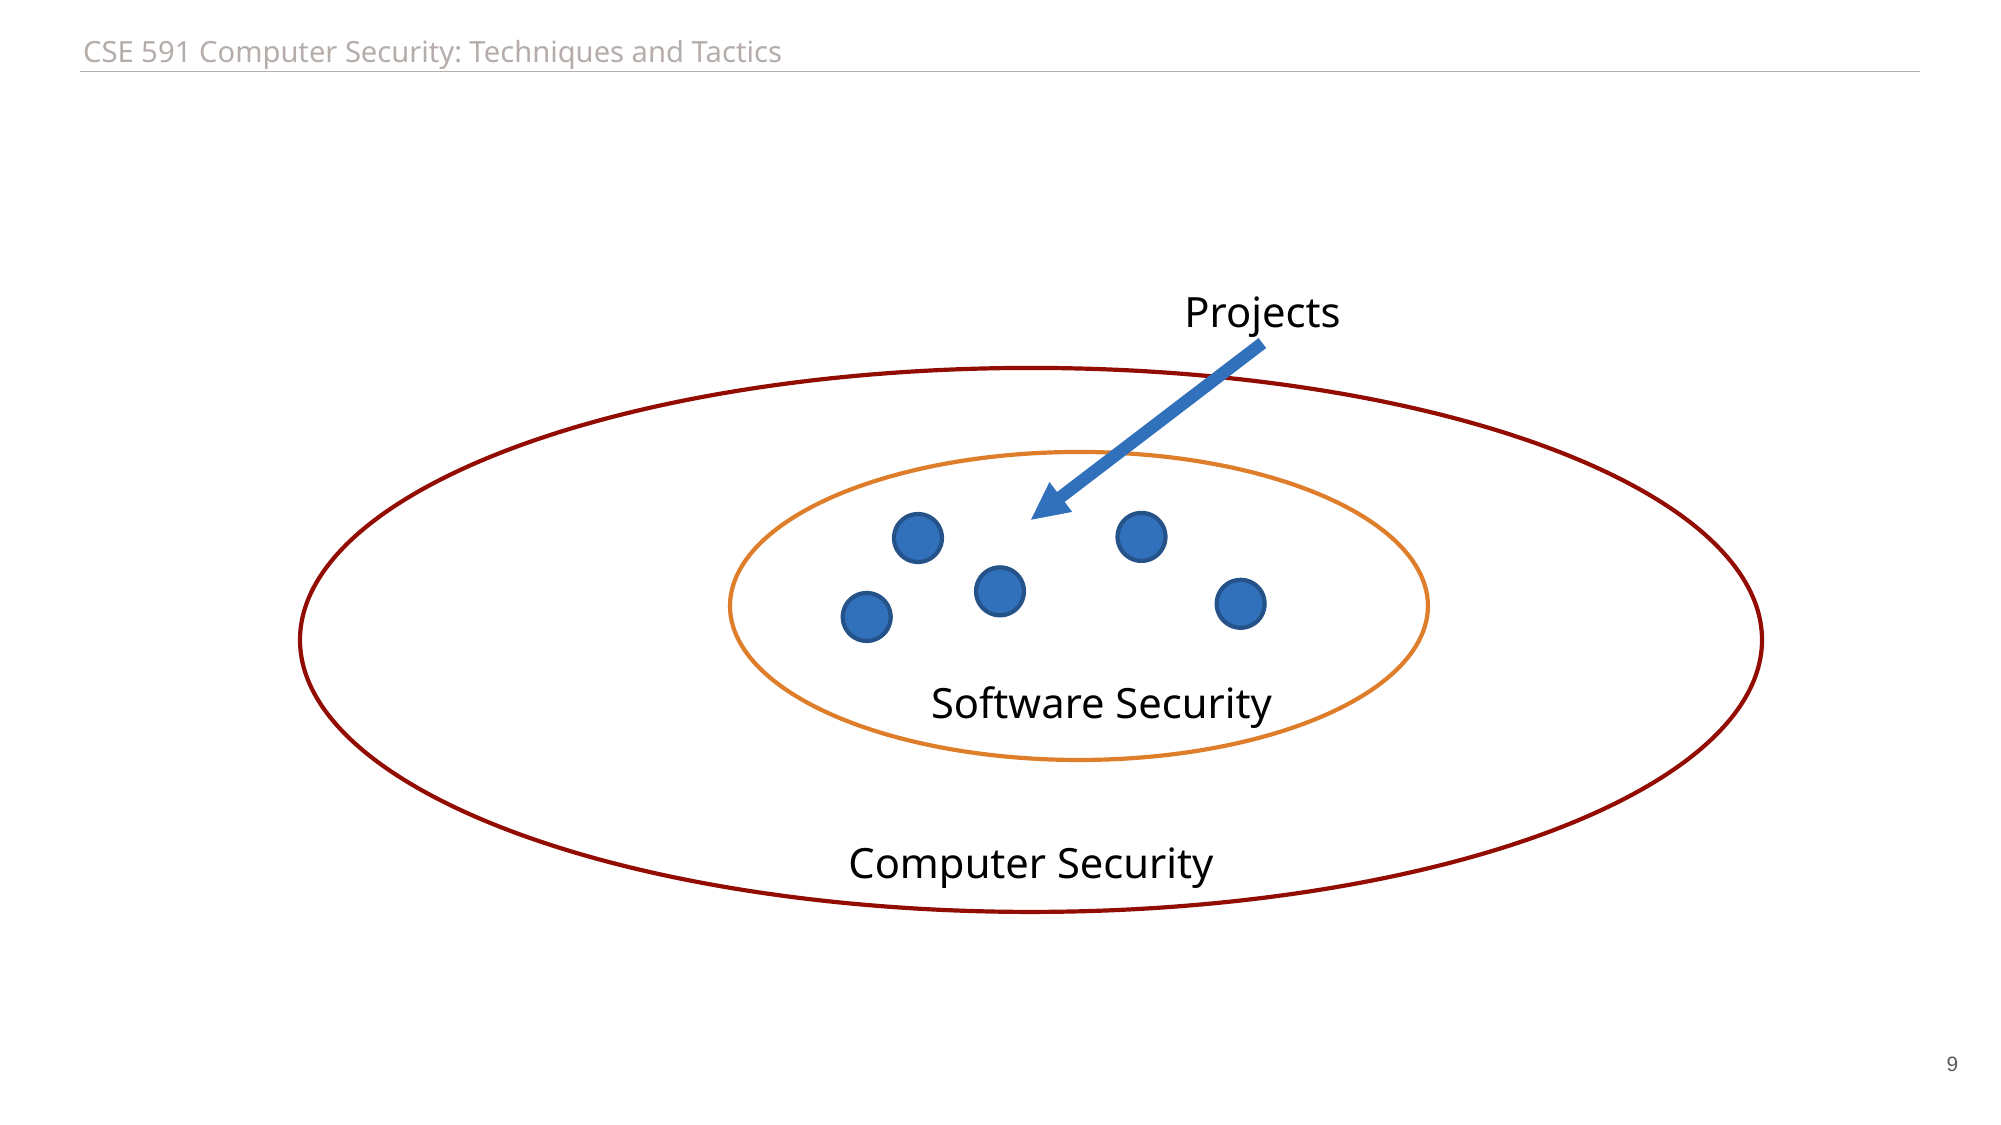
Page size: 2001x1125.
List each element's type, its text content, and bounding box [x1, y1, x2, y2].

slide_number 9 [1853, 1019, 1974, 1106]
text_box [1115, 528, 1168, 563]
text_box [840, 590, 893, 644]
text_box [1030, 343, 1263, 520]
text_box Software Security [916, 669, 1287, 735]
text_box Projects [1169, 278, 1356, 344]
text_box [297, 365, 1765, 915]
text_box [727, 451, 1431, 763]
text_box [973, 565, 1027, 618]
text_box [1214, 577, 1267, 630]
text_box [891, 511, 945, 565]
text_box Computer Security [833, 829, 1229, 895]
